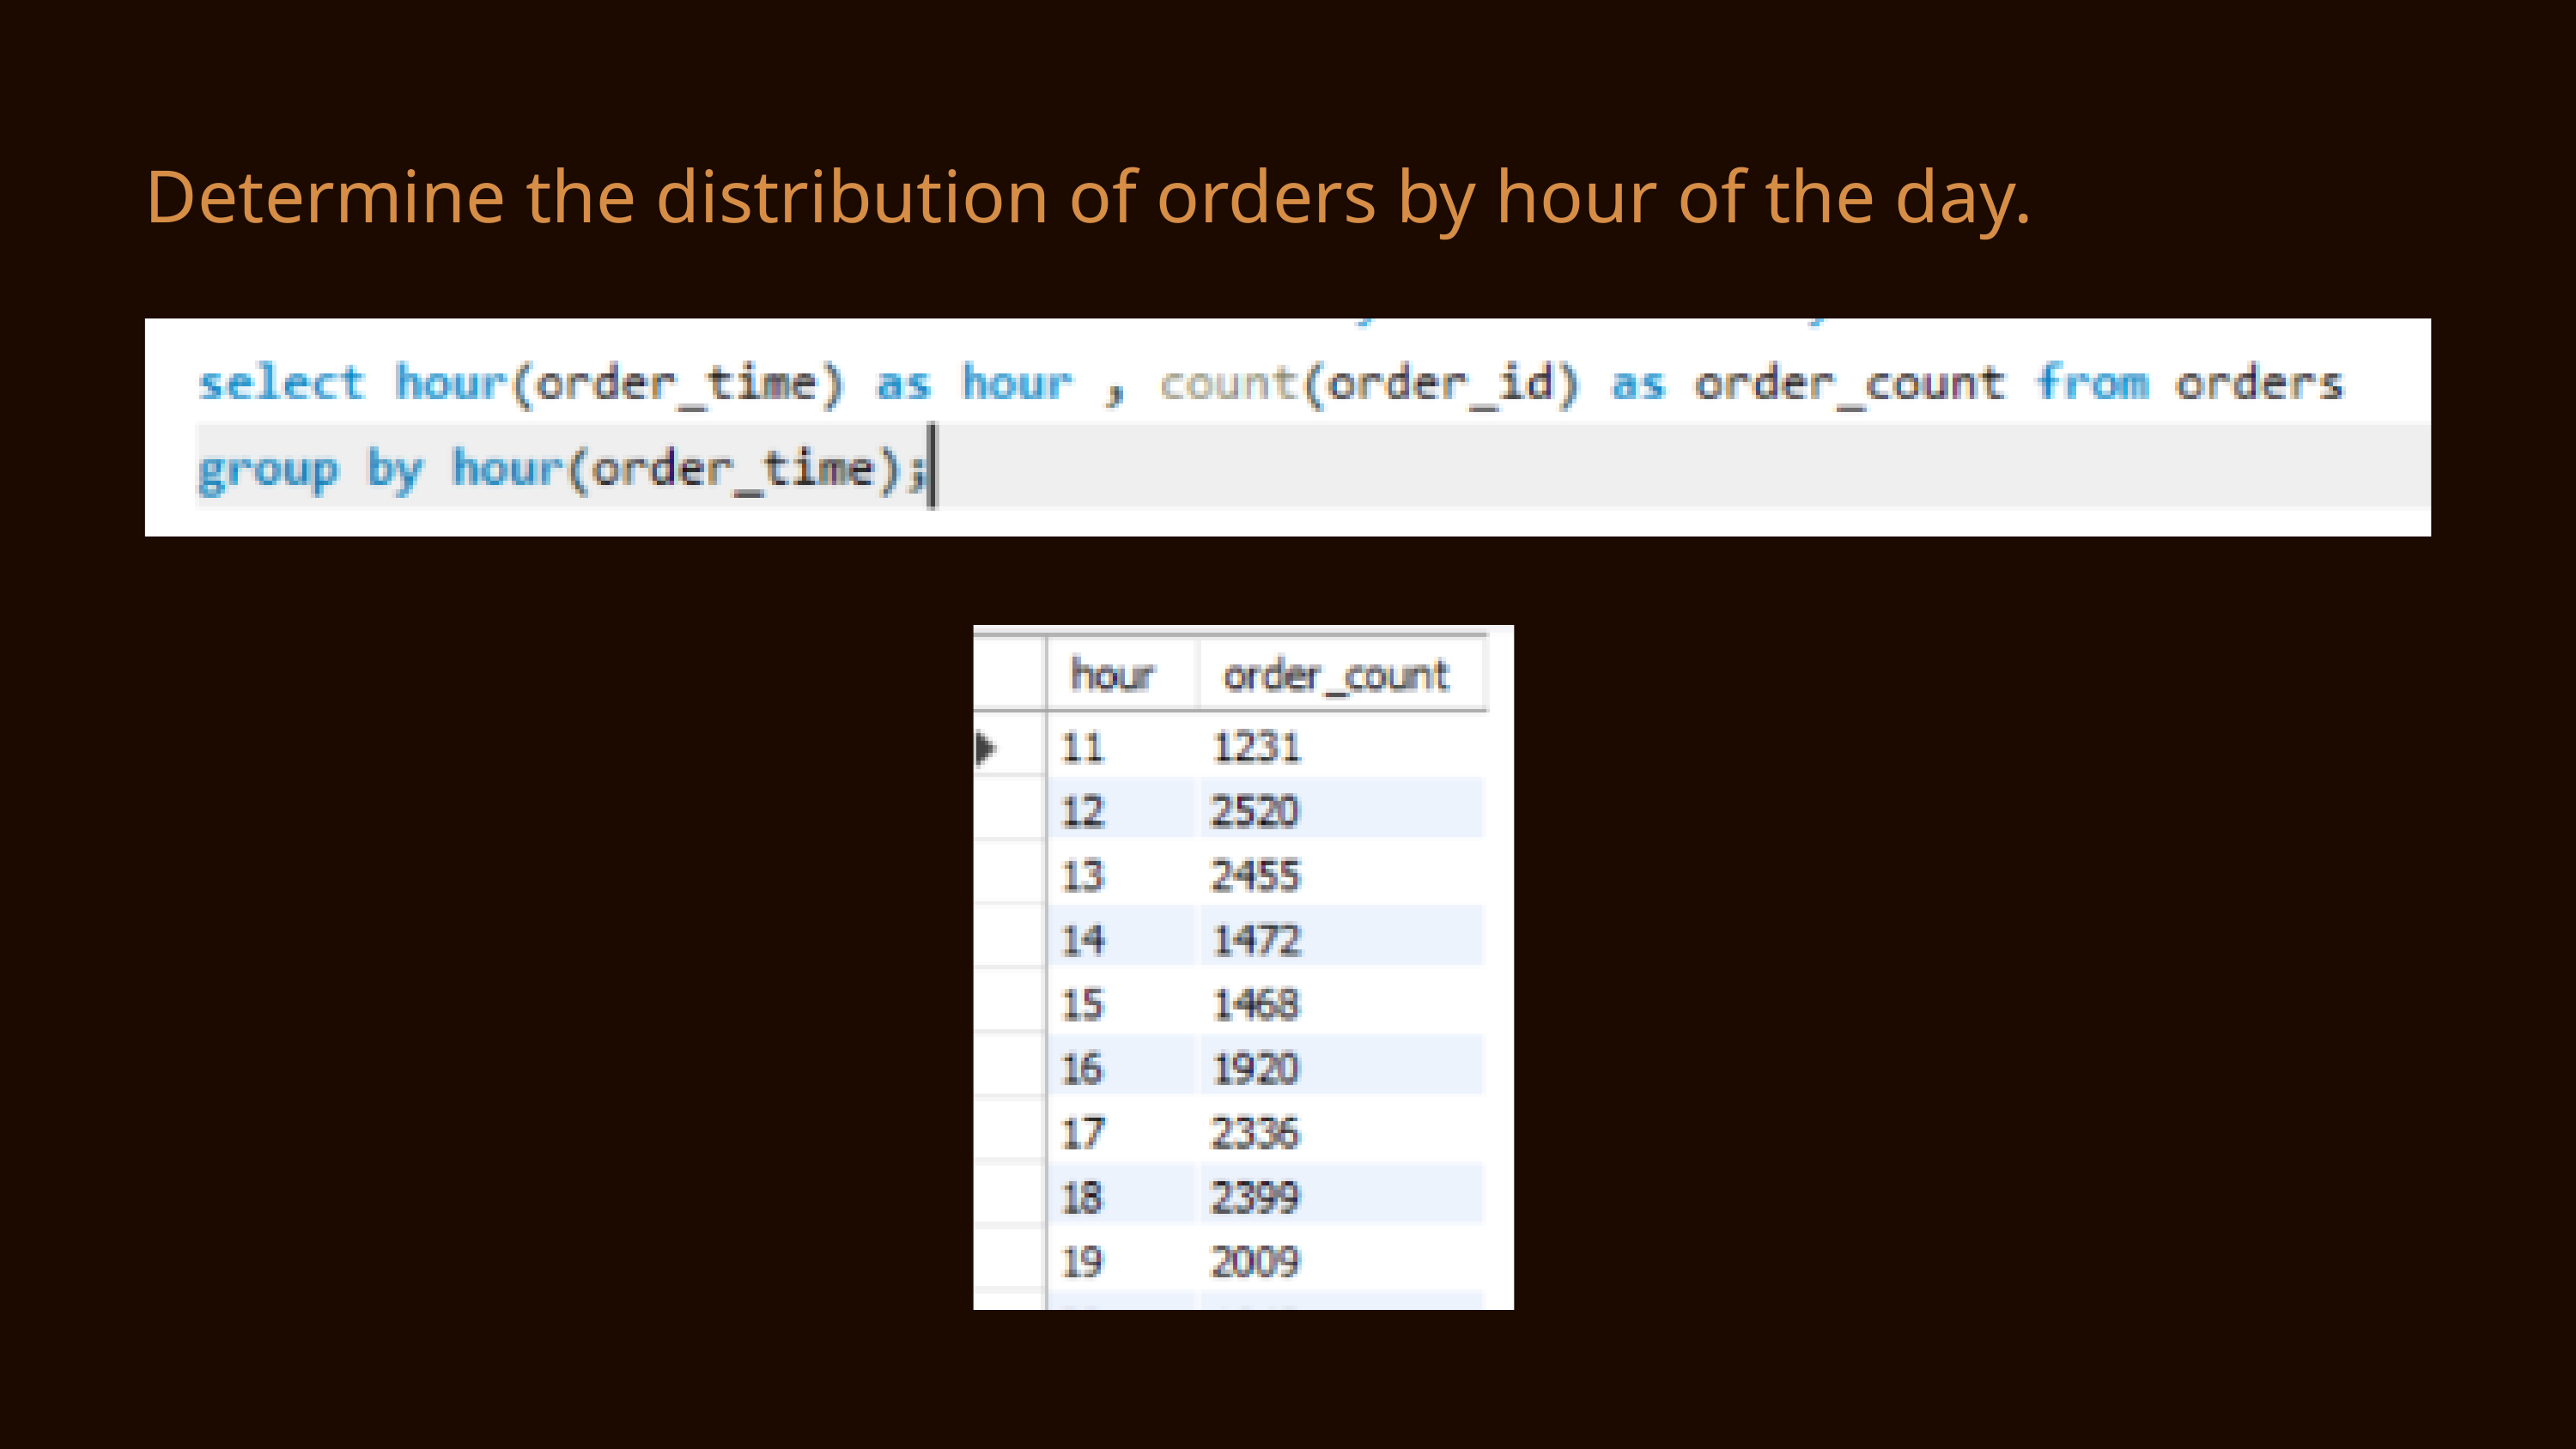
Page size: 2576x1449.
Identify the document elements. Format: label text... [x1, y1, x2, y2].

text_box [144, 318, 2432, 537]
text_box [973, 625, 1515, 1310]
text_box Determine the distribution of orders by hour of the day. [144, 128, 2343, 238]
